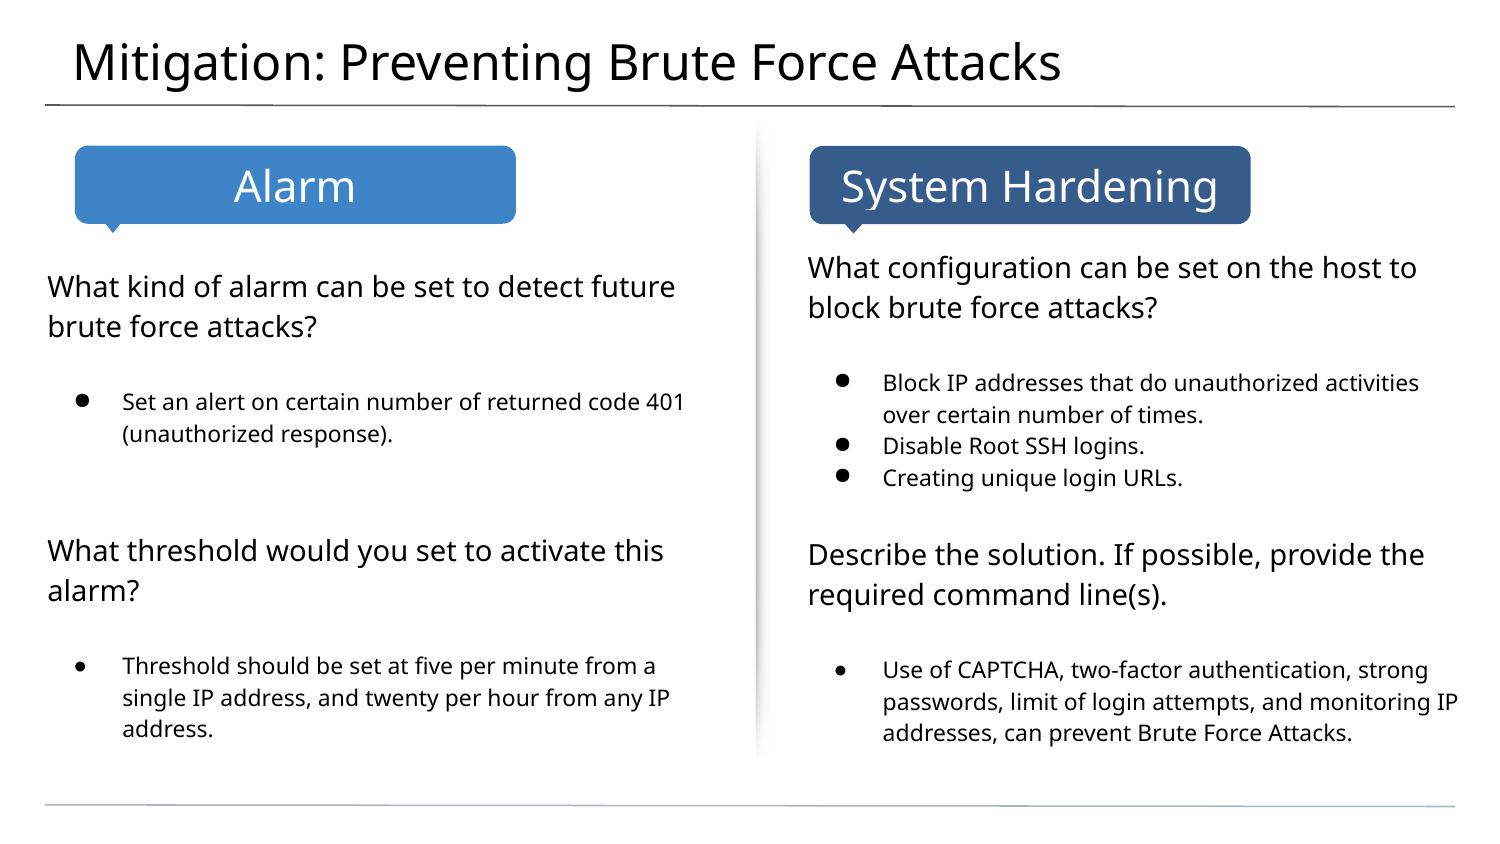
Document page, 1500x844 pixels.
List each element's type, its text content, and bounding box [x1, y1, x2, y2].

subtitle What configuration can be set on the host to block brute force attacks? Block IP addresses that do unauthorized activities over certain number of times. Disable Root SSH logins. Creating unique login URLs. Describe the solution. If possible, provide the required command line(s). Use of CAPTCHA, two-factor authentication, strong passwords, limit of login attempts, and monitoring IP addresses, can prevent Brute Force Attacks. [732, 244, 1500, 824]
title Mitigation: Preventing Brute Force Attacks [0, 0, 1500, 88]
subtitle What kind of alarm can be set to detect future brute force attacks? Set an alert on certain number of returned code 401 (unauthorized response). What threshold would you set to activate this alarm? Threshold should be set at five per minute from a single IP address, and twenty per hour from any IP address. [0, 263, 732, 805]
picture [703, 107, 839, 263]
